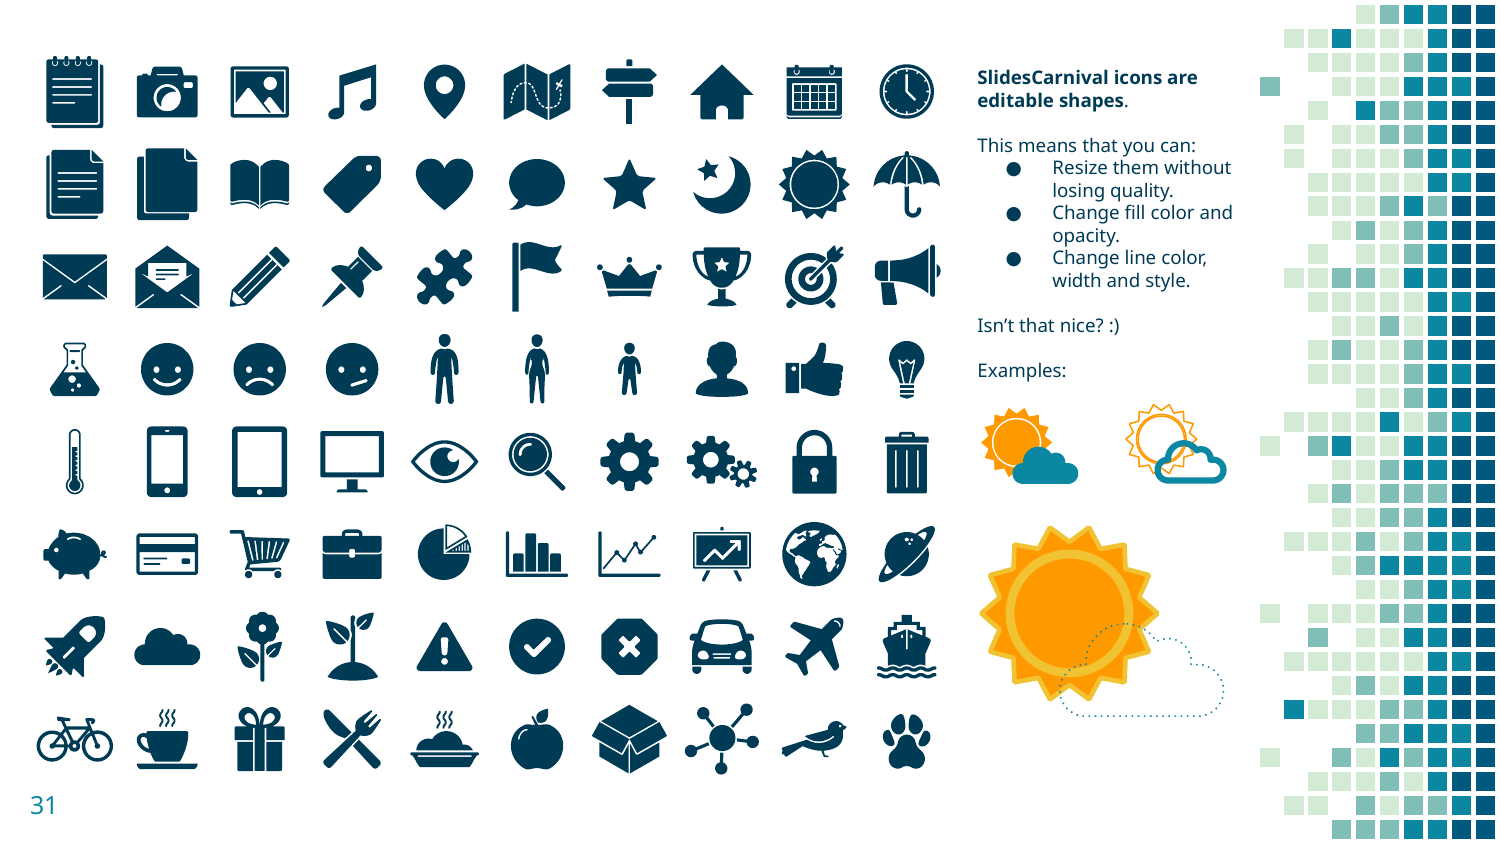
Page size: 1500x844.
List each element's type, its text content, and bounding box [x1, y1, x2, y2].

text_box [598, 531, 661, 578]
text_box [980, 407, 1053, 478]
text_box [146, 426, 188, 498]
text_box [603, 159, 656, 210]
text_box [232, 426, 288, 498]
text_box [229, 246, 290, 308]
text_box [1065, 638, 1224, 717]
text_box [134, 628, 201, 666]
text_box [786, 64, 843, 120]
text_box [508, 432, 566, 491]
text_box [322, 529, 382, 580]
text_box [234, 706, 285, 772]
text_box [876, 614, 937, 679]
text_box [512, 241, 562, 312]
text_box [692, 156, 751, 214]
text_box [600, 432, 659, 491]
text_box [524, 334, 550, 404]
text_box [503, 63, 571, 121]
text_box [874, 244, 941, 306]
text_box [44, 615, 106, 678]
text_box [325, 343, 379, 396]
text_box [980, 527, 1158, 700]
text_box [505, 531, 569, 578]
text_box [135, 245, 200, 309]
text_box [229, 529, 290, 579]
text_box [410, 710, 480, 768]
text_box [1125, 404, 1198, 474]
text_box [785, 342, 844, 397]
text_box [325, 612, 379, 681]
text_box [689, 619, 755, 675]
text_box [888, 340, 925, 399]
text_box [884, 431, 929, 494]
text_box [686, 435, 758, 488]
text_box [617, 342, 642, 396]
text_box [692, 247, 752, 307]
text_box [1055, 452, 1079, 484]
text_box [136, 66, 198, 118]
text_box SlidesCarnival icons are editable shapes. This means that you can: Resize them without losing quality. Change fill color and opacity. Change line color, width and style. Isn’t that nice? :) Examples: [962, 51, 1257, 302]
text_box [36, 716, 114, 762]
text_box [591, 704, 668, 774]
text_box [323, 155, 381, 213]
text_box [509, 618, 565, 675]
text_box [415, 158, 474, 211]
text_box [695, 341, 749, 397]
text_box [230, 159, 290, 210]
text_box [690, 64, 754, 120]
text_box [417, 524, 472, 581]
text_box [410, 439, 479, 484]
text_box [784, 245, 844, 309]
text_box [43, 529, 107, 580]
text_box [781, 721, 847, 758]
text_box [510, 708, 564, 770]
text_box [328, 64, 377, 120]
text_box [417, 249, 473, 305]
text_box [882, 713, 931, 769]
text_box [684, 703, 760, 775]
text_box [509, 159, 565, 210]
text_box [321, 246, 383, 308]
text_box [49, 342, 100, 397]
text_box [1199, 449, 1224, 481]
text_box [792, 429, 837, 494]
text_box [423, 64, 466, 120]
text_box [42, 254, 108, 300]
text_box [878, 525, 936, 583]
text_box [46, 149, 104, 220]
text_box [136, 708, 198, 770]
slide_number 31 [15, 774, 105, 839]
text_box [136, 533, 199, 576]
text_box [782, 522, 847, 587]
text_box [237, 611, 283, 682]
text_box [233, 343, 286, 396]
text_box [230, 66, 290, 118]
text_box [601, 618, 658, 675]
text_box [785, 617, 844, 676]
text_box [46, 55, 104, 129]
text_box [320, 430, 385, 493]
text_box [416, 622, 473, 672]
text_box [692, 526, 751, 582]
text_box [65, 428, 85, 495]
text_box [596, 256, 663, 297]
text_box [601, 59, 658, 125]
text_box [430, 333, 459, 405]
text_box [323, 709, 382, 769]
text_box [879, 64, 935, 119]
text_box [136, 148, 198, 221]
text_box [873, 150, 941, 218]
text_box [778, 149, 851, 220]
text_box [141, 343, 194, 396]
